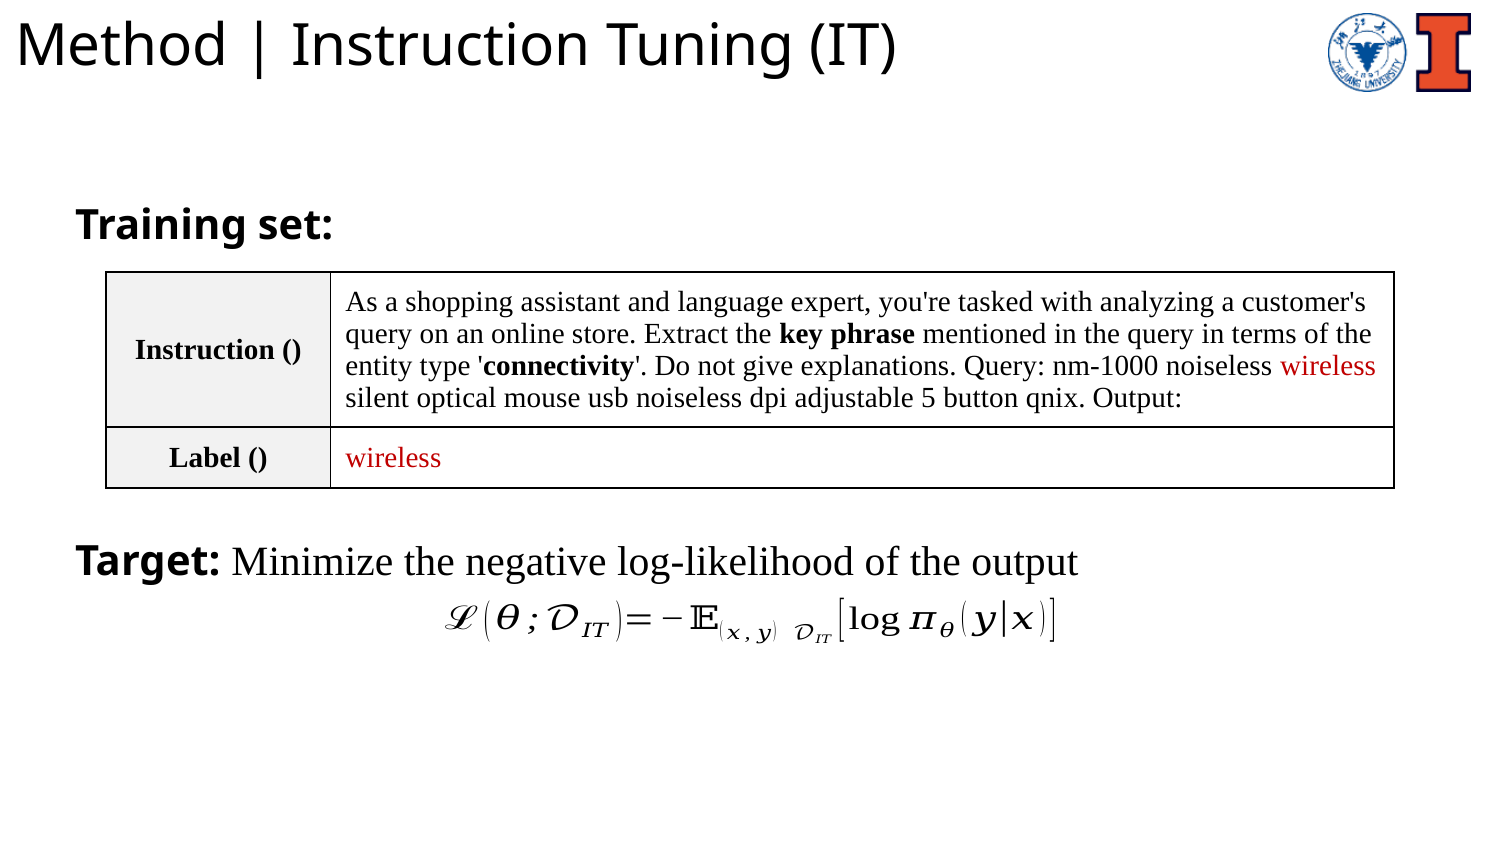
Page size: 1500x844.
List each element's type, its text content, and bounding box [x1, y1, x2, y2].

picture [1328, 13, 1471, 92]
text_box Method | Instruction Tuning (IT) [0, 0, 970, 85]
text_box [59, 526, 1339, 646]
